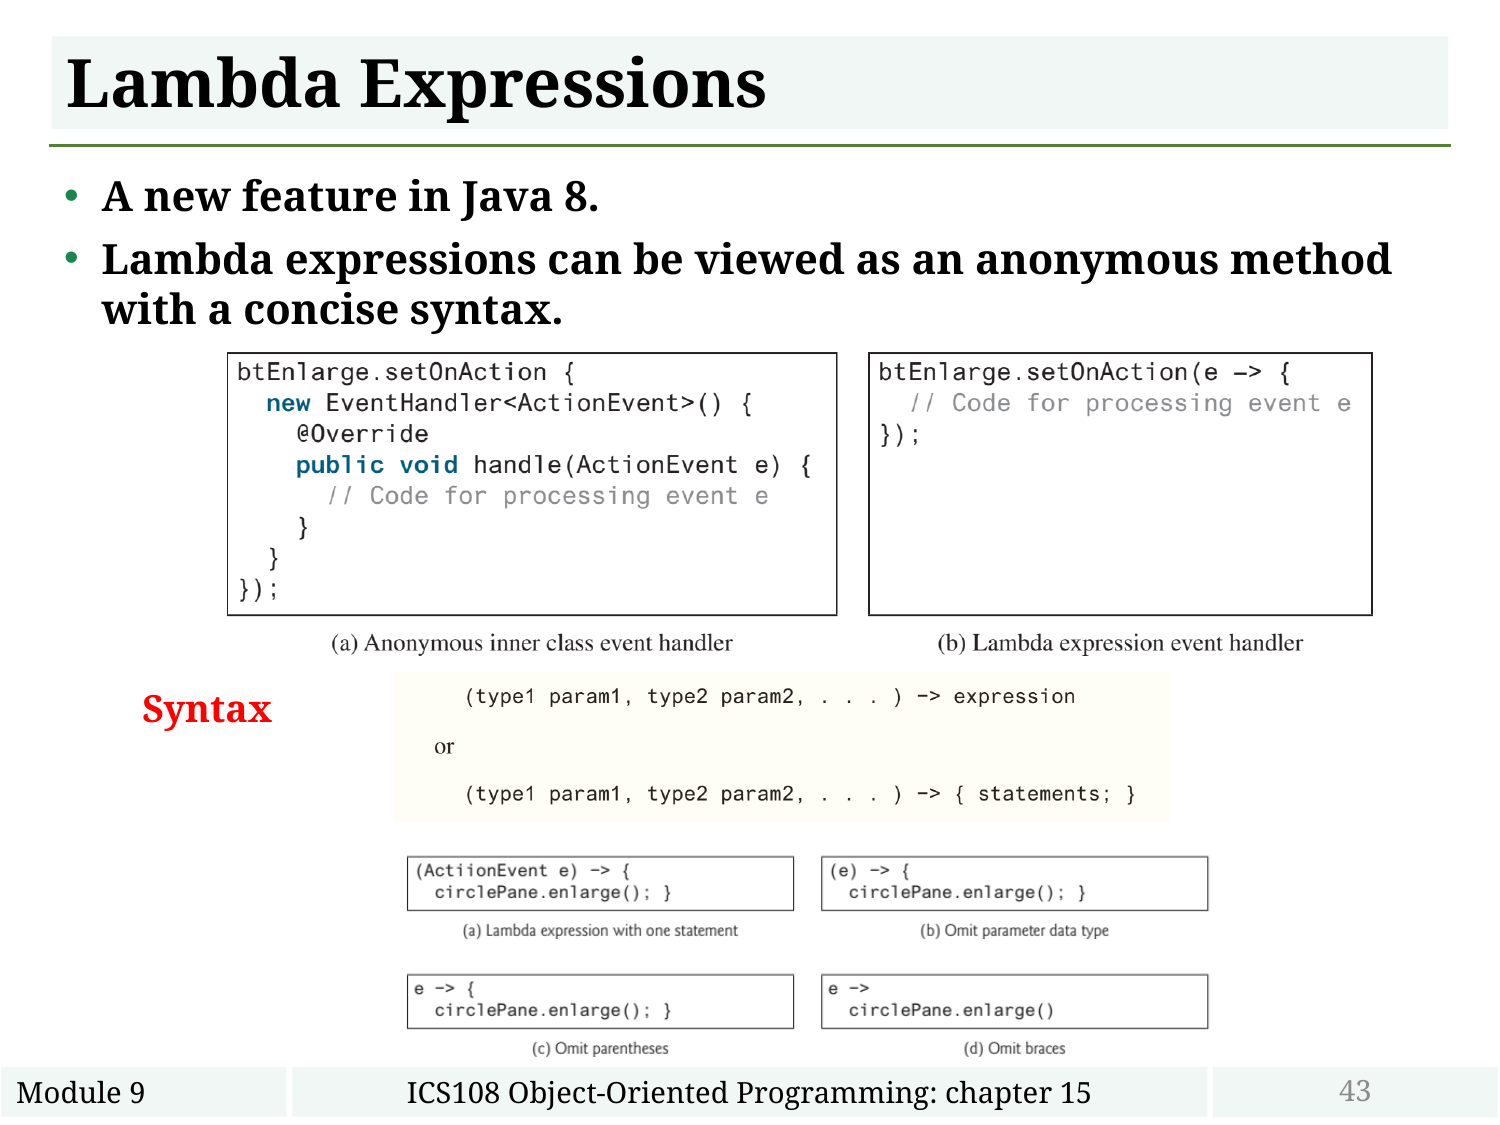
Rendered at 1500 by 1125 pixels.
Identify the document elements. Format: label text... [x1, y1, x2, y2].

picture [207, 338, 1387, 661]
list A new feature in Java 8. Lambda expressions can be viewed as an anonymous method with a concise syntax. [49, 162, 1451, 1060]
picture [393, 672, 1170, 823]
slide_number 43 [1212, 1066, 1498, 1118]
title Lambda Expressions [51, 36, 1449, 130]
picture [393, 846, 1218, 1057]
text_box Syntax [127, 678, 287, 738]
